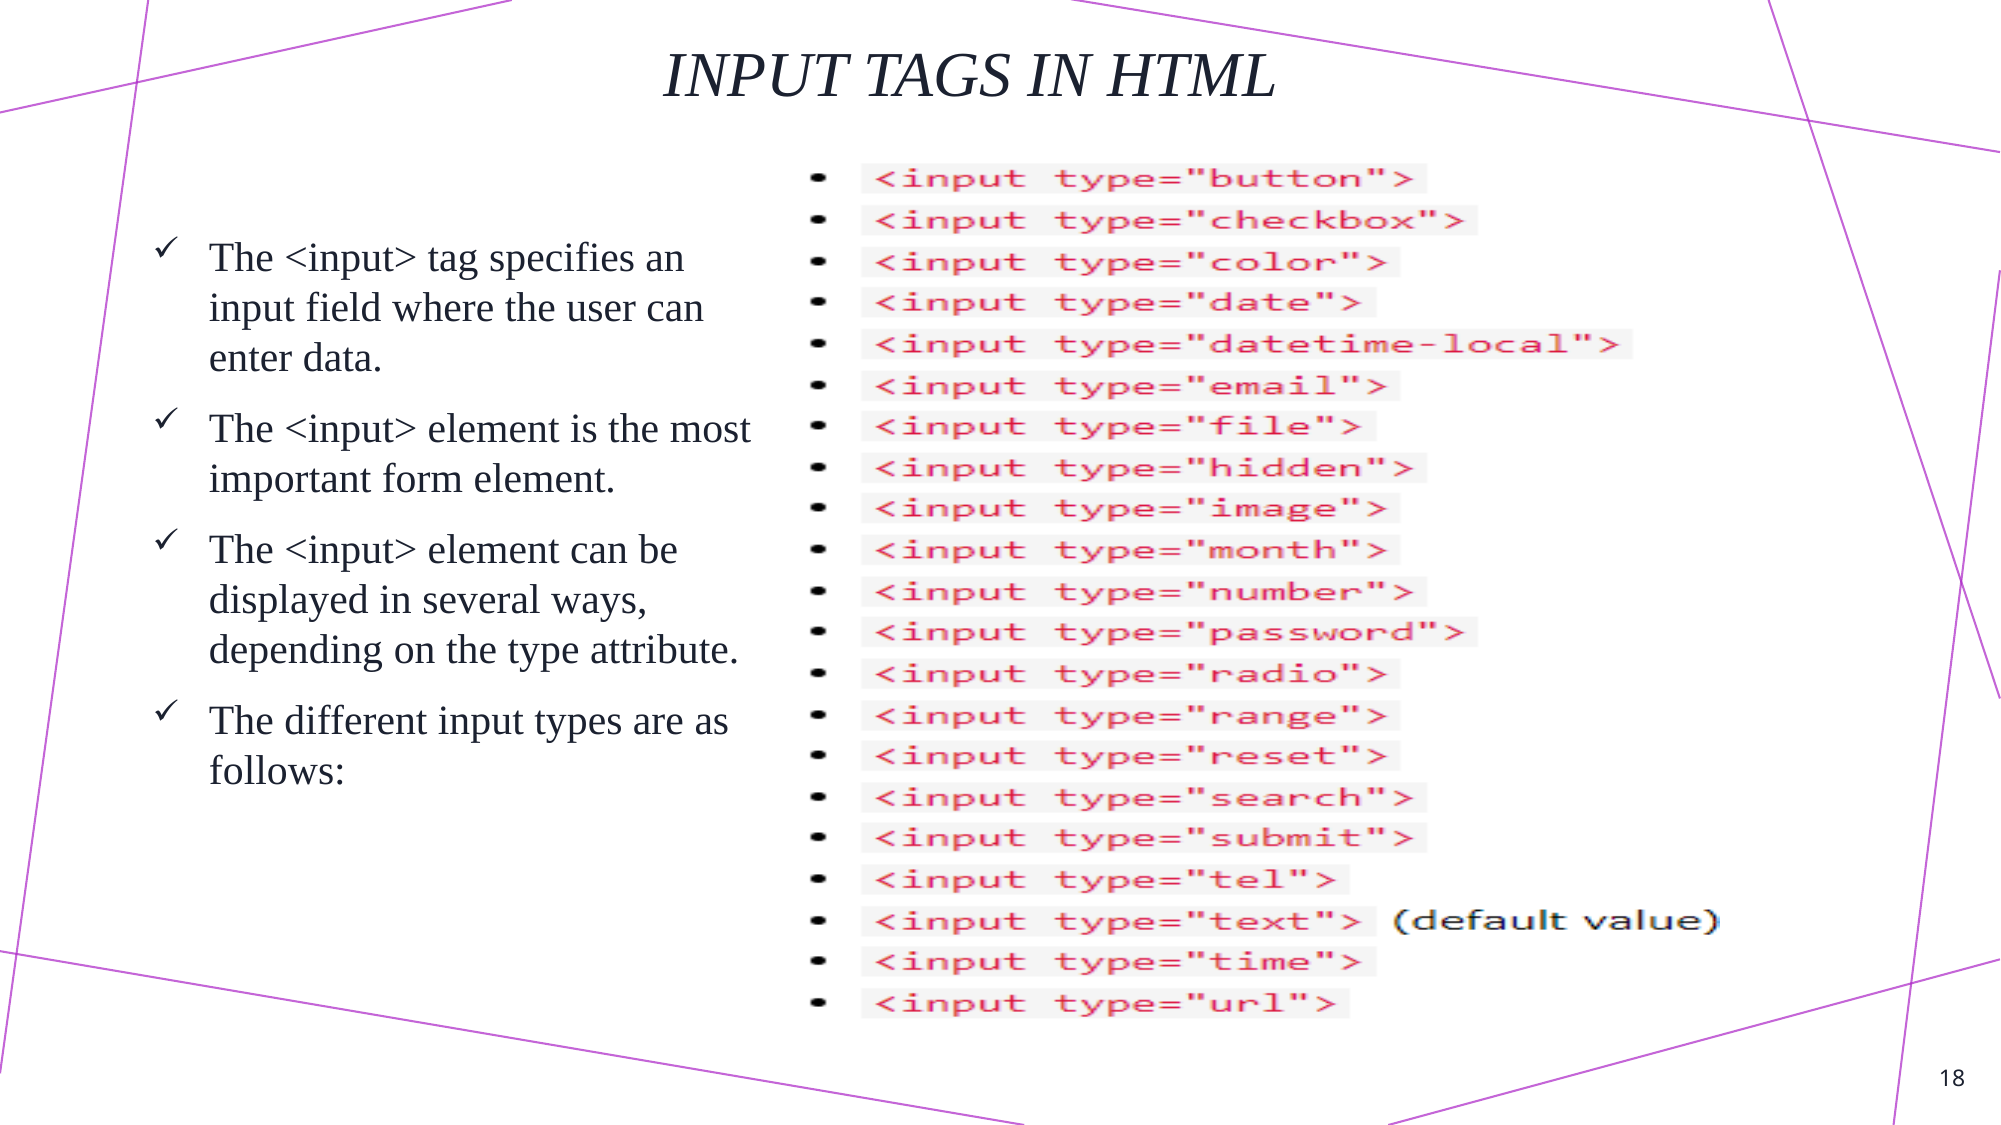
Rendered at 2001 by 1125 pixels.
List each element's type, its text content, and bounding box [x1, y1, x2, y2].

slide_number 18 [1903, 1049, 1981, 1110]
title Input Tags in HTMl [648, 32, 1294, 118]
list The <input> tag specifies an input field where the user can enter data. The <input> element is the most important form element. The <input> element can be displayed in several ways, depending on the type attribute. The different input types are as follows: [137, 221, 782, 904]
picture [782, 162, 1720, 1022]
